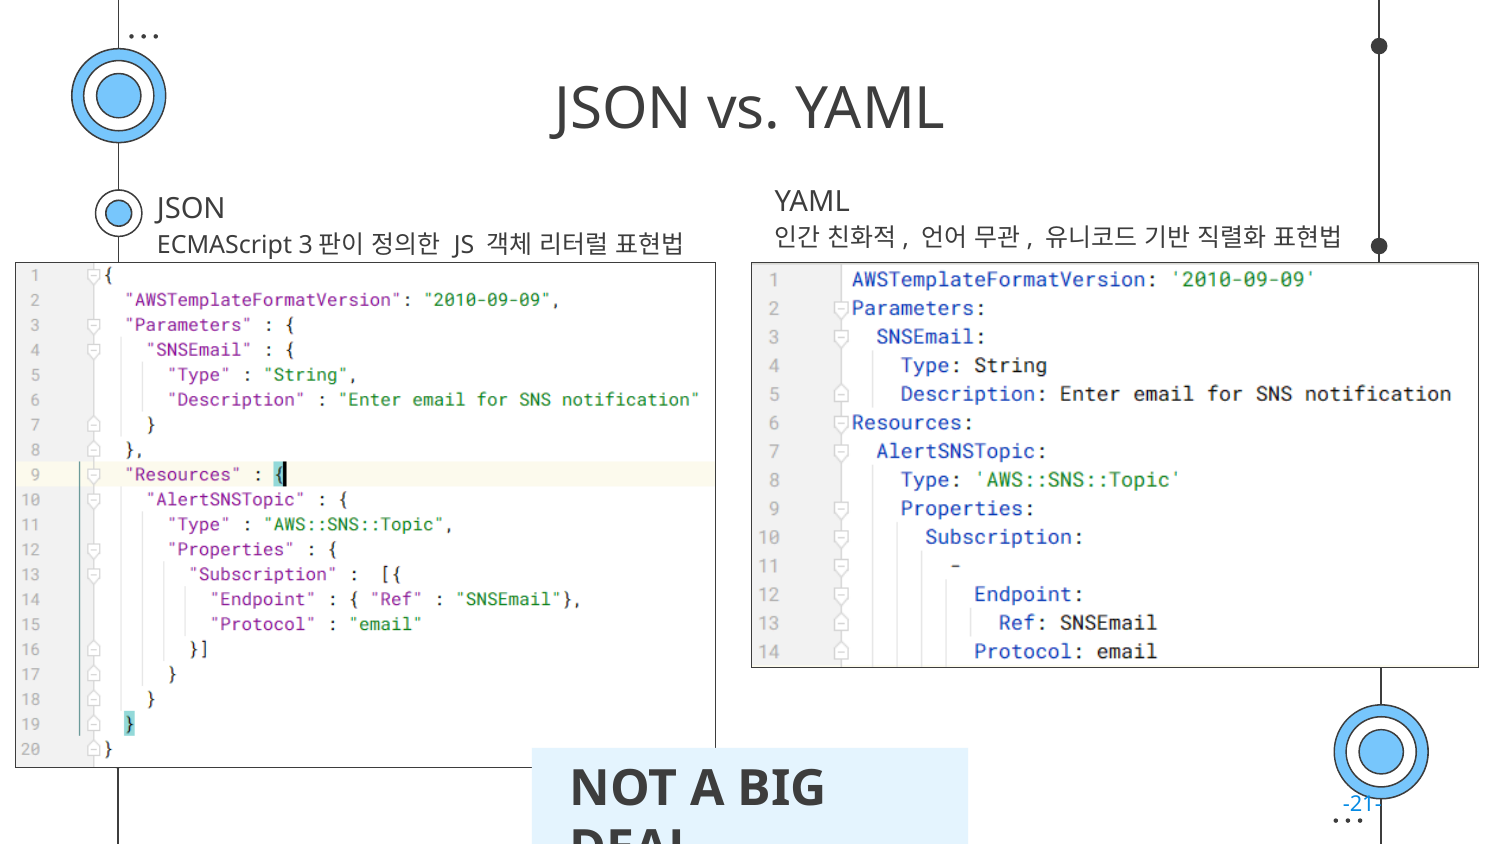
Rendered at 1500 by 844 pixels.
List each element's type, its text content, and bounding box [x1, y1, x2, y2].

text_box JSON ECMAScript 3판이 정의한 JS 객체 리터럴 표현법 [133, 168, 767, 462]
picture [751, 262, 1479, 668]
slide_number -21- [1059, 782, 1397, 828]
title JSON vs. YAML [296, 55, 1204, 156]
picture [15, 262, 716, 768]
text_box YAML 인간 친화적, 언어 무관, 유니코드 기반 직렬화 표현법 [751, 162, 1385, 261]
text_box NOT A BIG DEAL [531, 747, 969, 844]
